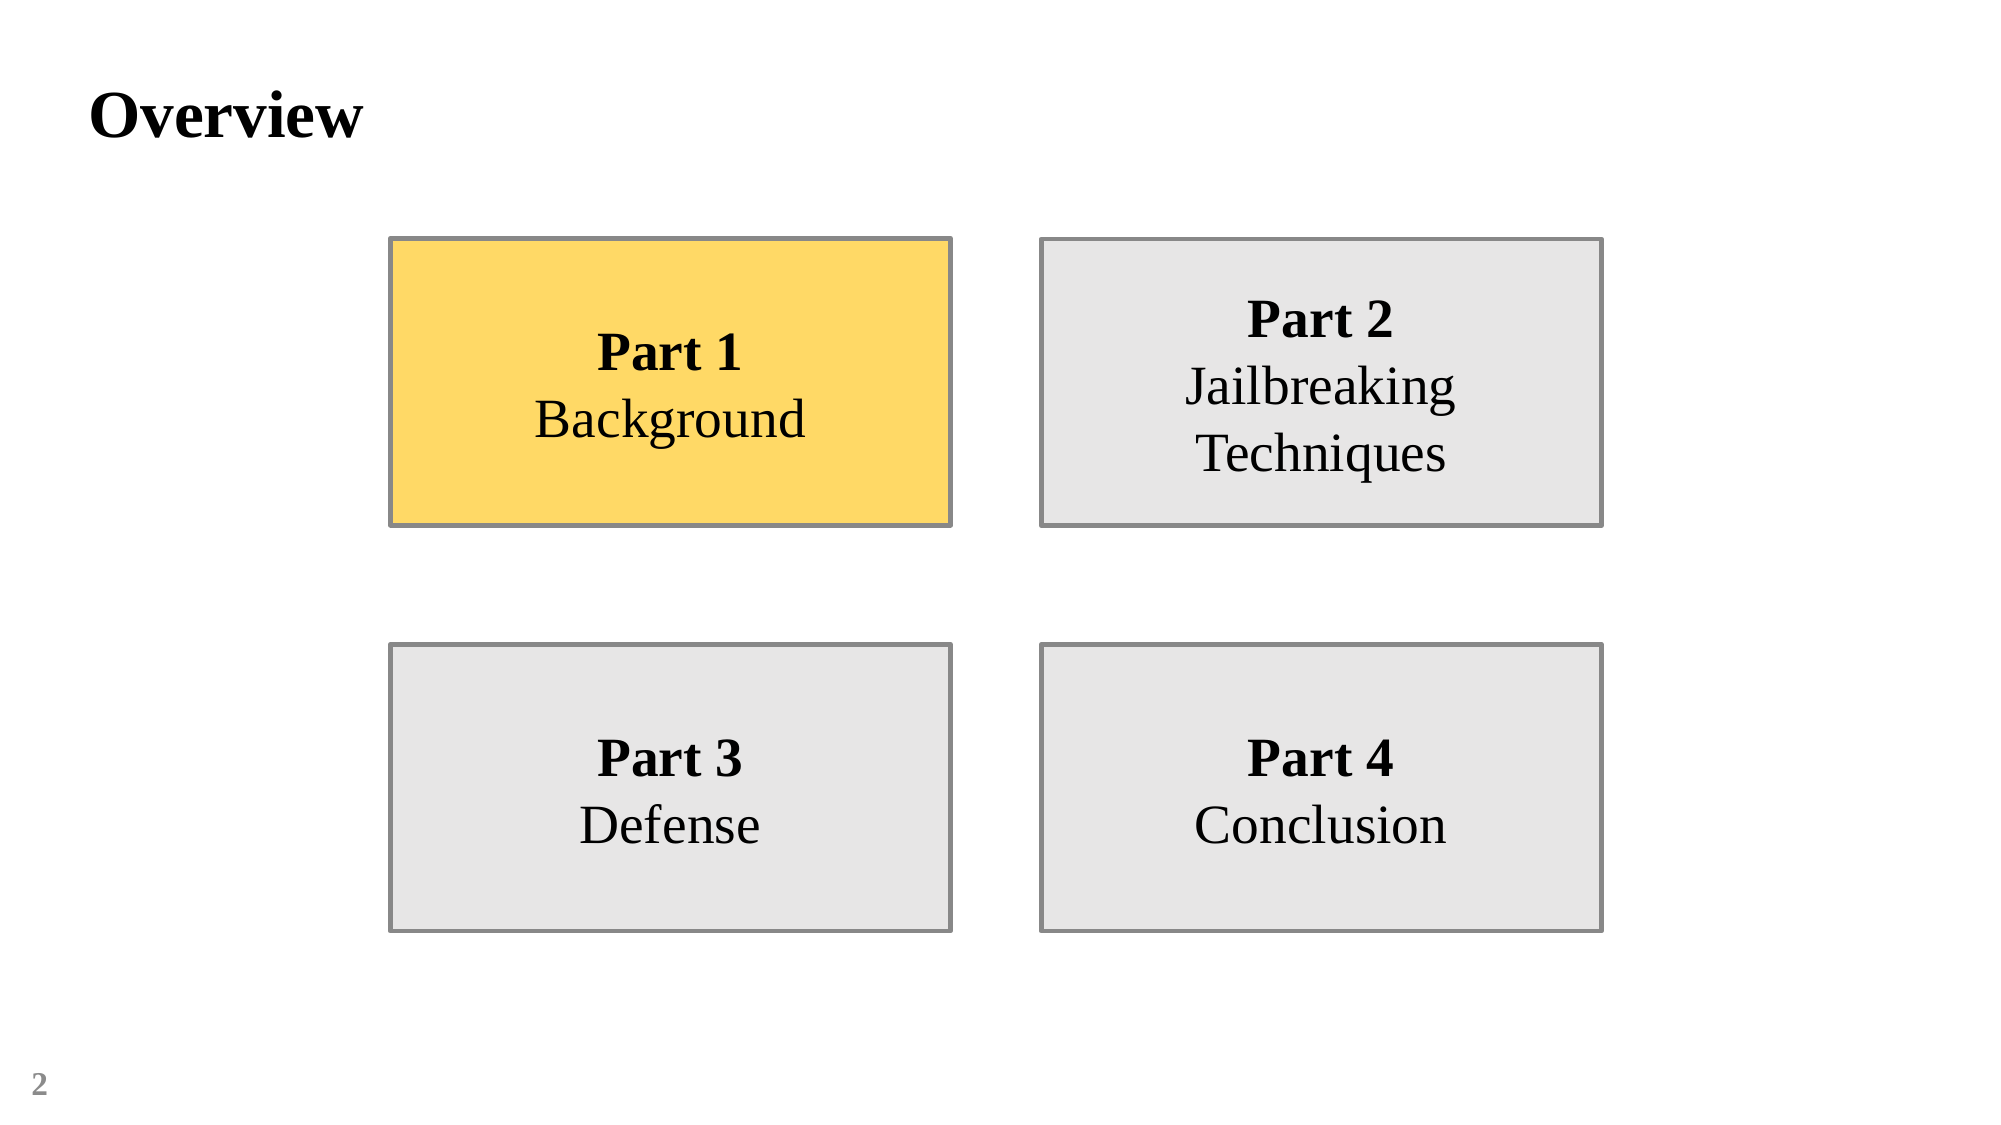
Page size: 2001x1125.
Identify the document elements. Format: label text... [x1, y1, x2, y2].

text_box Part 1 Background [390, 238, 951, 526]
text_box Part 3 Defense [390, 644, 951, 932]
slide_number 2 [0, 1038, 69, 1125]
title Overview [68, 50, 1932, 176]
text_box Part 2 Jailbreaking Techniques [1041, 238, 1602, 526]
text_box Part 4 Conclusion [1041, 644, 1602, 932]
